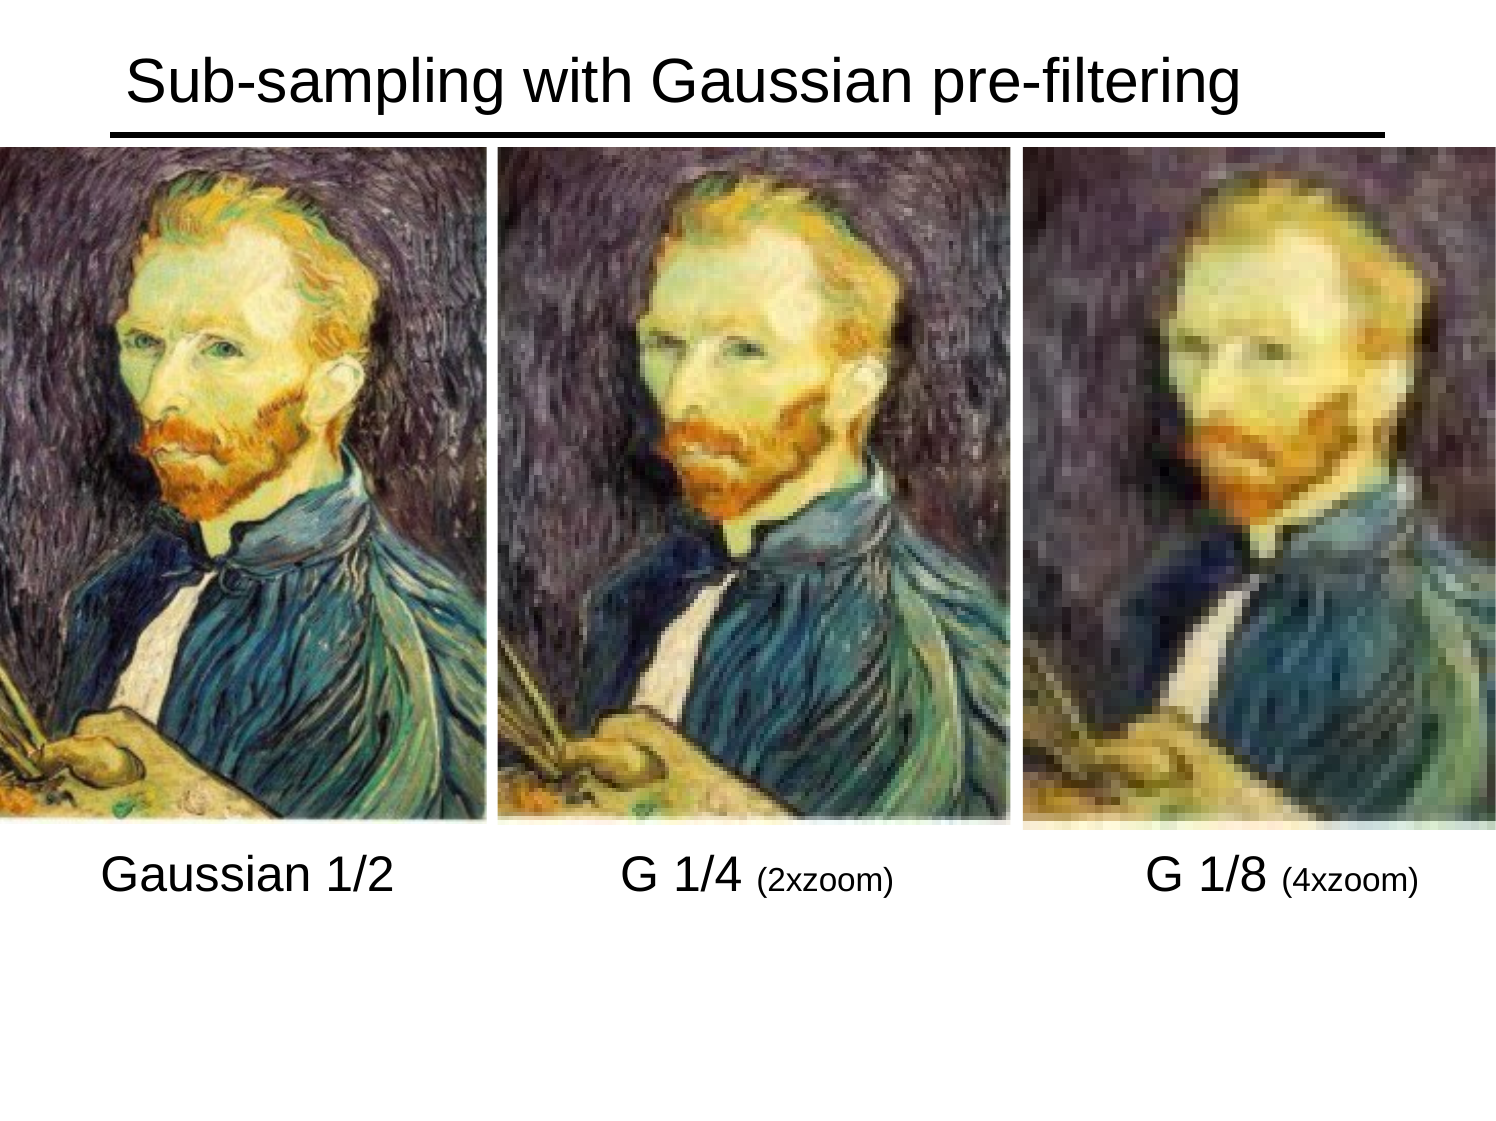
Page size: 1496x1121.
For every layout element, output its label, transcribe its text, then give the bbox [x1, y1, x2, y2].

text_box G 1/4 (2xzoom) [618, 839, 898, 902]
text_box [497, 227, 1011, 825]
title Sub-sampling with Gaussian pre-filtering [123, 37, 1249, 227]
text_box Gaussian 1/2 [98, 839, 398, 902]
text_box [1022, 147, 1496, 830]
text_box [0, 147, 487, 824]
text_box G 1/8 (4xzoom) [1143, 839, 1423, 902]
